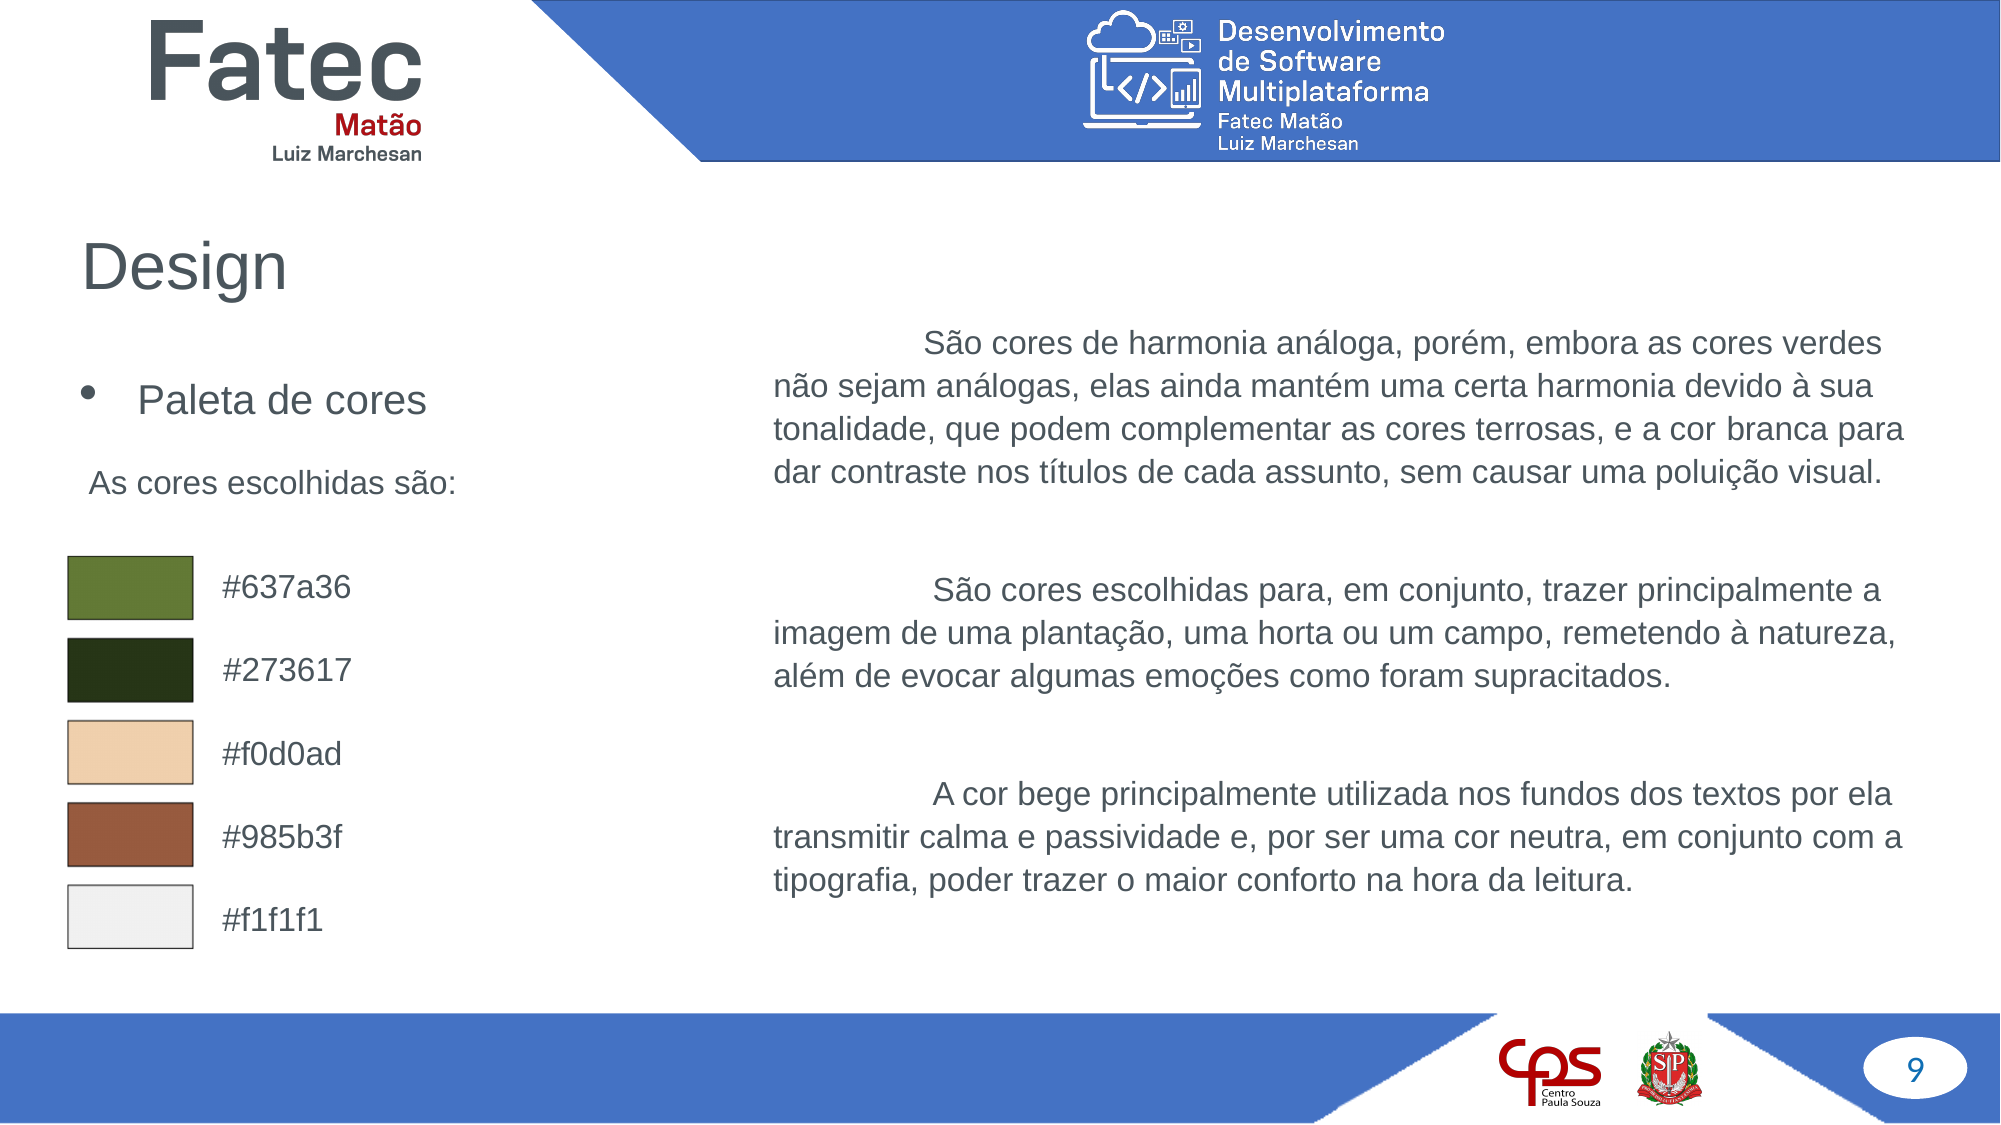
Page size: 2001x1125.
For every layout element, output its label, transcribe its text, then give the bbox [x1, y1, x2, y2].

picture [0, 1012, 2000, 1125]
text_box São cores de harmonia análoga, porém, embora as cores verdes não sejam análogas, elas ainda mantém uma certa harmonia devido à sua tonalidade, que podem complementar as cores terrosas, e a cor branca para dar contraste nos títulos de cada assunto, sem causar uma poluição visual. São cores escolhidas para, em conjunto, trazer principalmente a imagem de uma plantação, uma horta ou um campo, remetendo à natureza, além de evocar algumas emoções como foram supracitados. A cor bege principalmente utilizada nos fundos dos textos por ela transmitir calma e passividade e, por ser uma cor neutra, em conjunto com a tipografia, poder trazer o maior conforto na hora da leitura. [684, 311, 1934, 906]
picture [66, 554, 195, 950]
slide_number 9 [1864, 1038, 1967, 1098]
text_box #f0d0ad [207, 724, 417, 779]
text_box #f1f1f1 [207, 890, 344, 946]
text_box #985b3f [207, 807, 374, 863]
text_box #273617 [208, 641, 381, 696]
picture [151, 20, 421, 161]
picture [1083, 10, 1444, 150]
text_box Design [66, 215, 754, 361]
text_box #637a36 [207, 557, 374, 613]
text_box Paleta de cores [66, 361, 684, 431]
text_box As cores escolhidas são: [0, 450, 684, 509]
